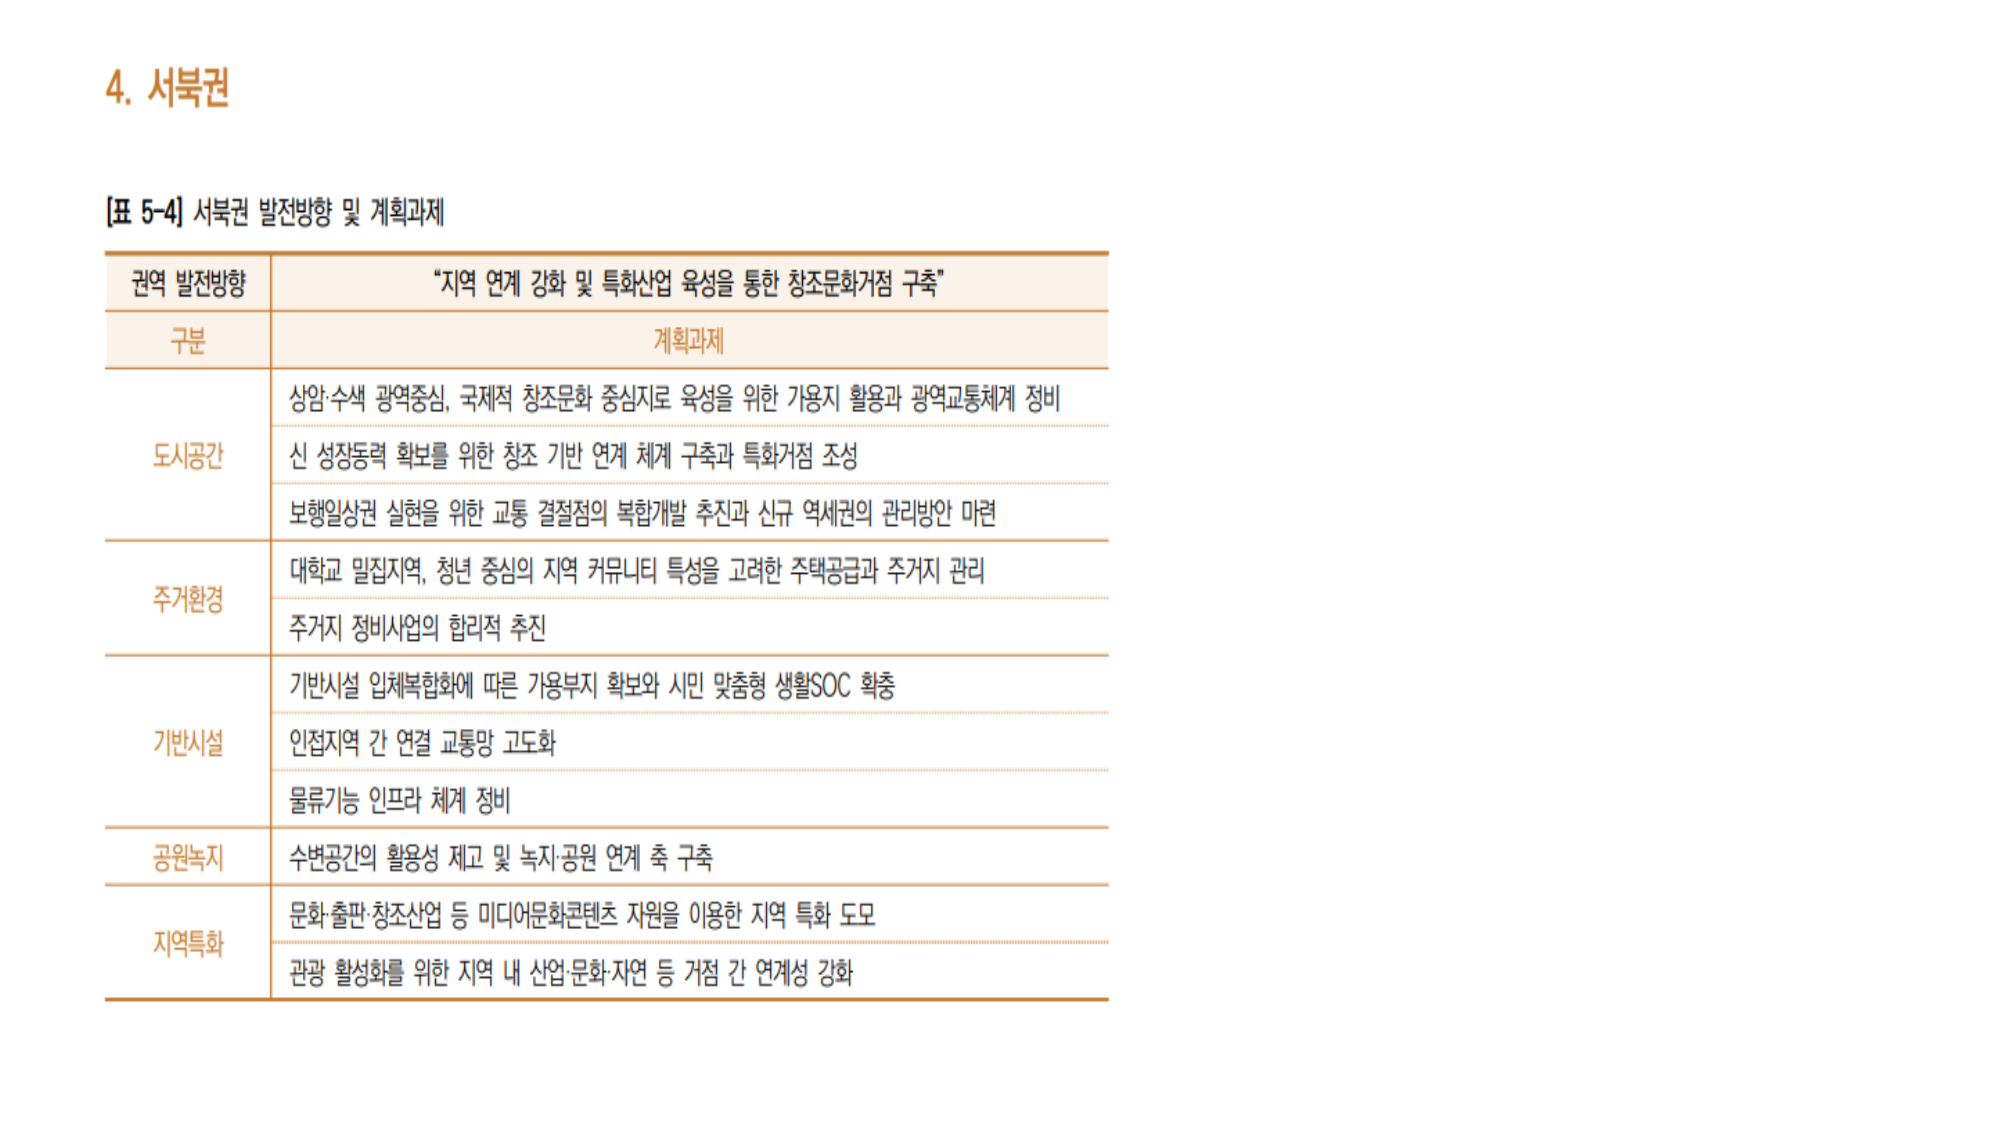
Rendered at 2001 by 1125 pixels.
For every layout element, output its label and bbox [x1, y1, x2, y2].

list [97, 54, 1122, 1042]
